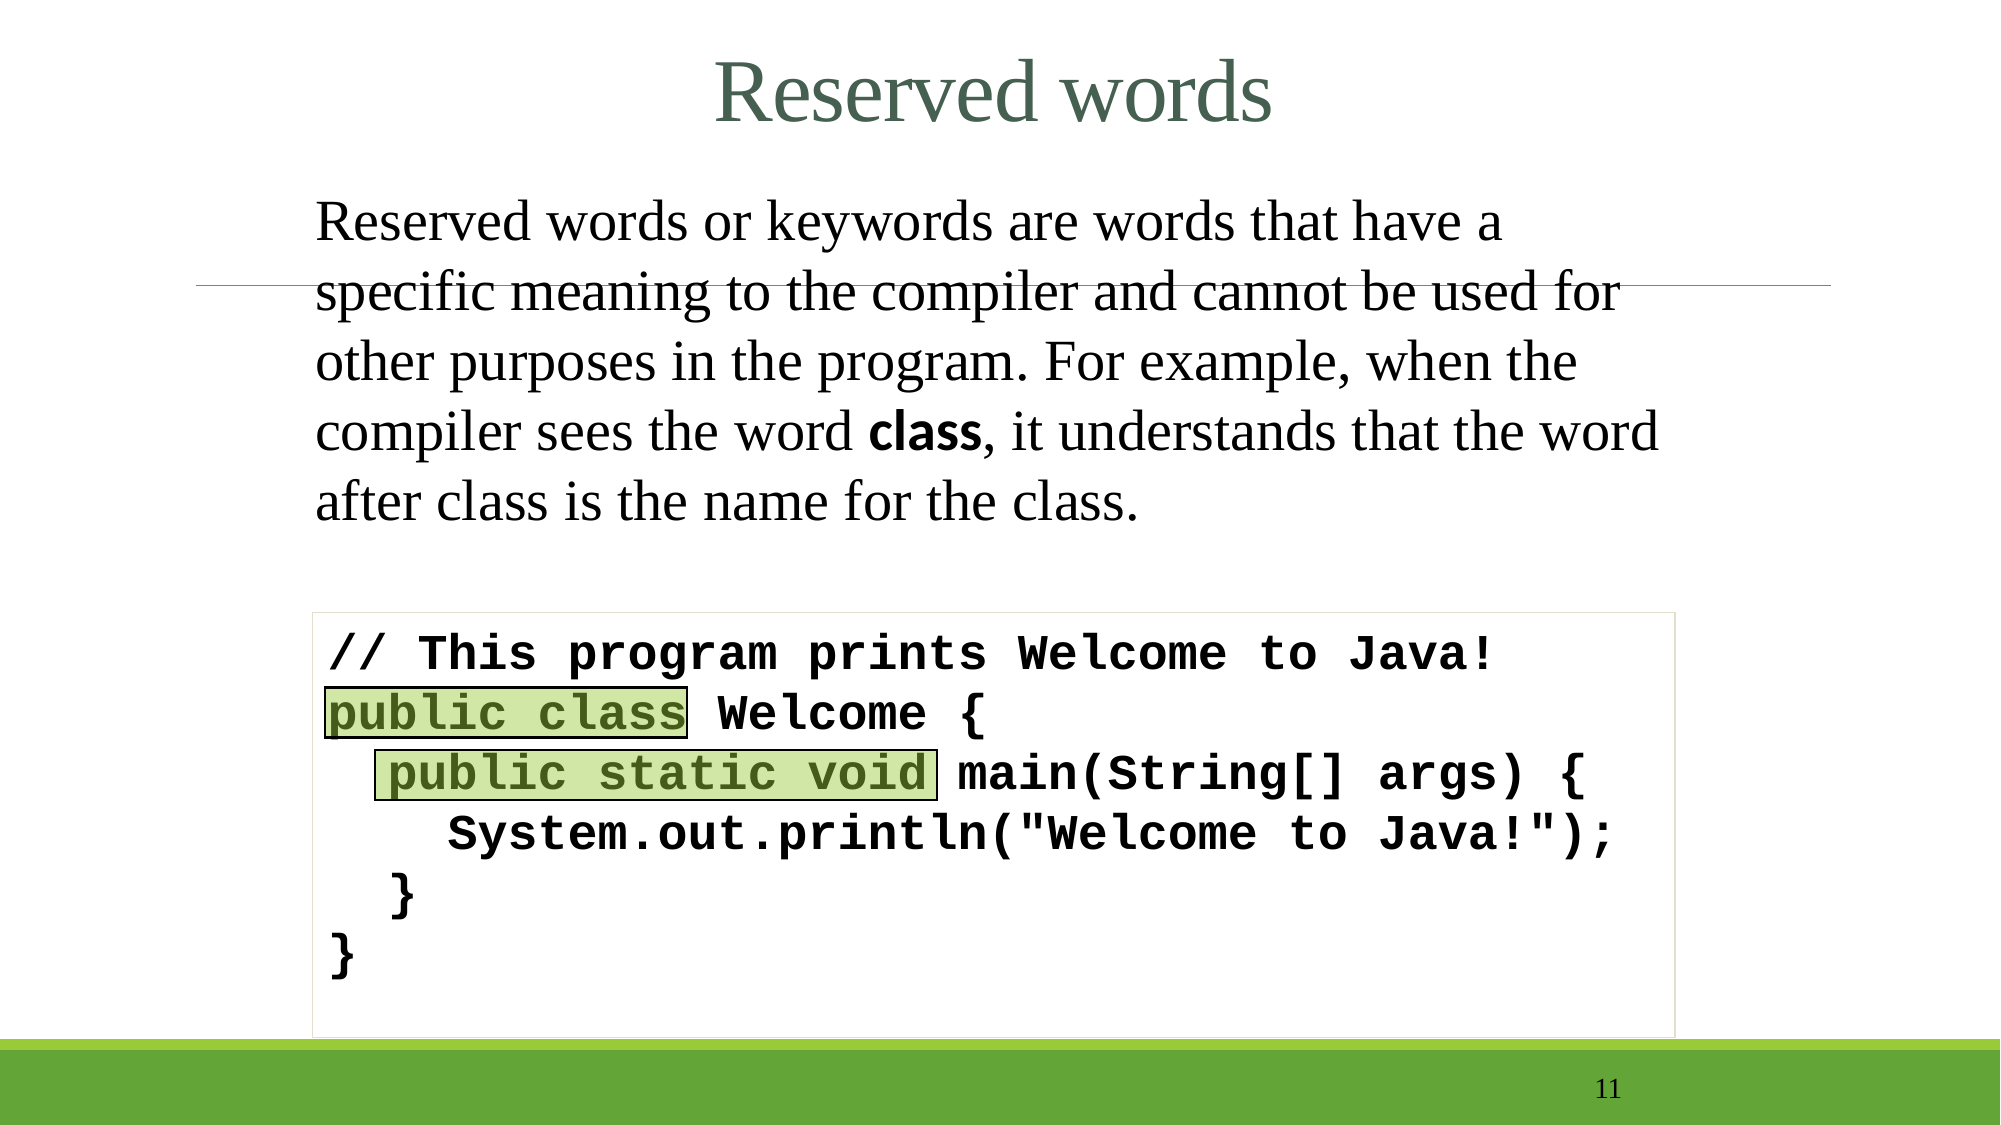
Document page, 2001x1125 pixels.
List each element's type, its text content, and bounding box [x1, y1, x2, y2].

text_box [375, 750, 938, 800]
list Reserved words or keywords are words that have a specific meaning to the compiler and cannot be used for other purposes in the program. For example, when the compiler sees the word class, it understands that the word after class is the name for the class. [300, 174, 1688, 550]
text_box [324, 687, 688, 738]
text_box 11 [1324, 1049, 1638, 1125]
title Reserved words [362, 37, 1625, 150]
text_box // This program prints Welcome to Java! public class Welcome { public static void main(String[] args) { System.out.println("Welcome to Java!"); } } [312, 612, 1675, 1038]
